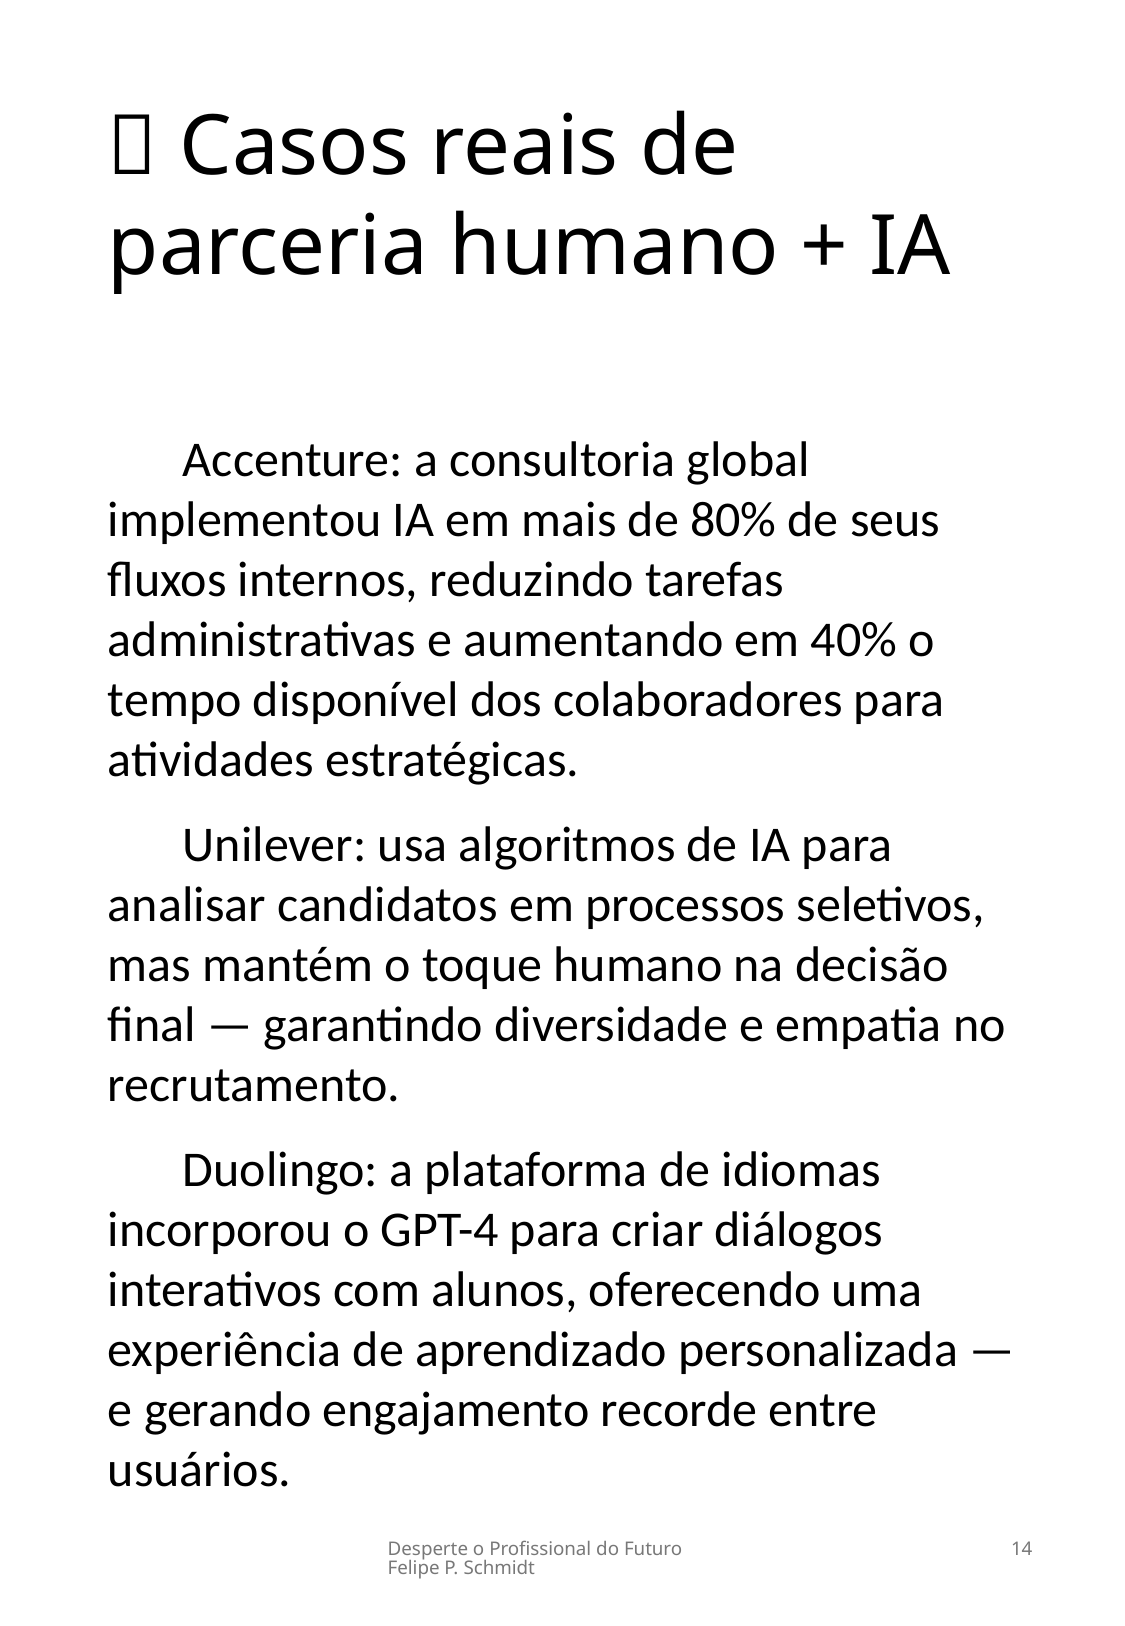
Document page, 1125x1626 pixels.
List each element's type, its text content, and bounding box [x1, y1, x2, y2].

slide_number 14 [794, 1506, 1048, 1593]
text_box 💡 Casos reais de parceria humano + IA [93, 83, 1032, 299]
footer Desperte o Profissional do Futuro Felipe P. Schmidt [372, 1506, 753, 1593]
text_box Accenture: a consultoria global implementou IA em mais de 80% de seus fluxos internos, reduzindo tarefas administrativas e aumentando em 40% o tempo disponível dos colaboradores para atividades estratégicas. Unilever: usa algoritmos de IA para analisar candidatos em processos seletivos, mas mantém o toque humano na decisão final — garantindo diversidade e empatia no recrutamento. Duolingo: a plataforma de idiomas incorporou o GPT-4 para criar diálogos interativos com alunos, oferecendo uma experiência de aprendizado personalizada — e gerando engajamento recorde entre usuários. [93, 419, 1032, 1504]
